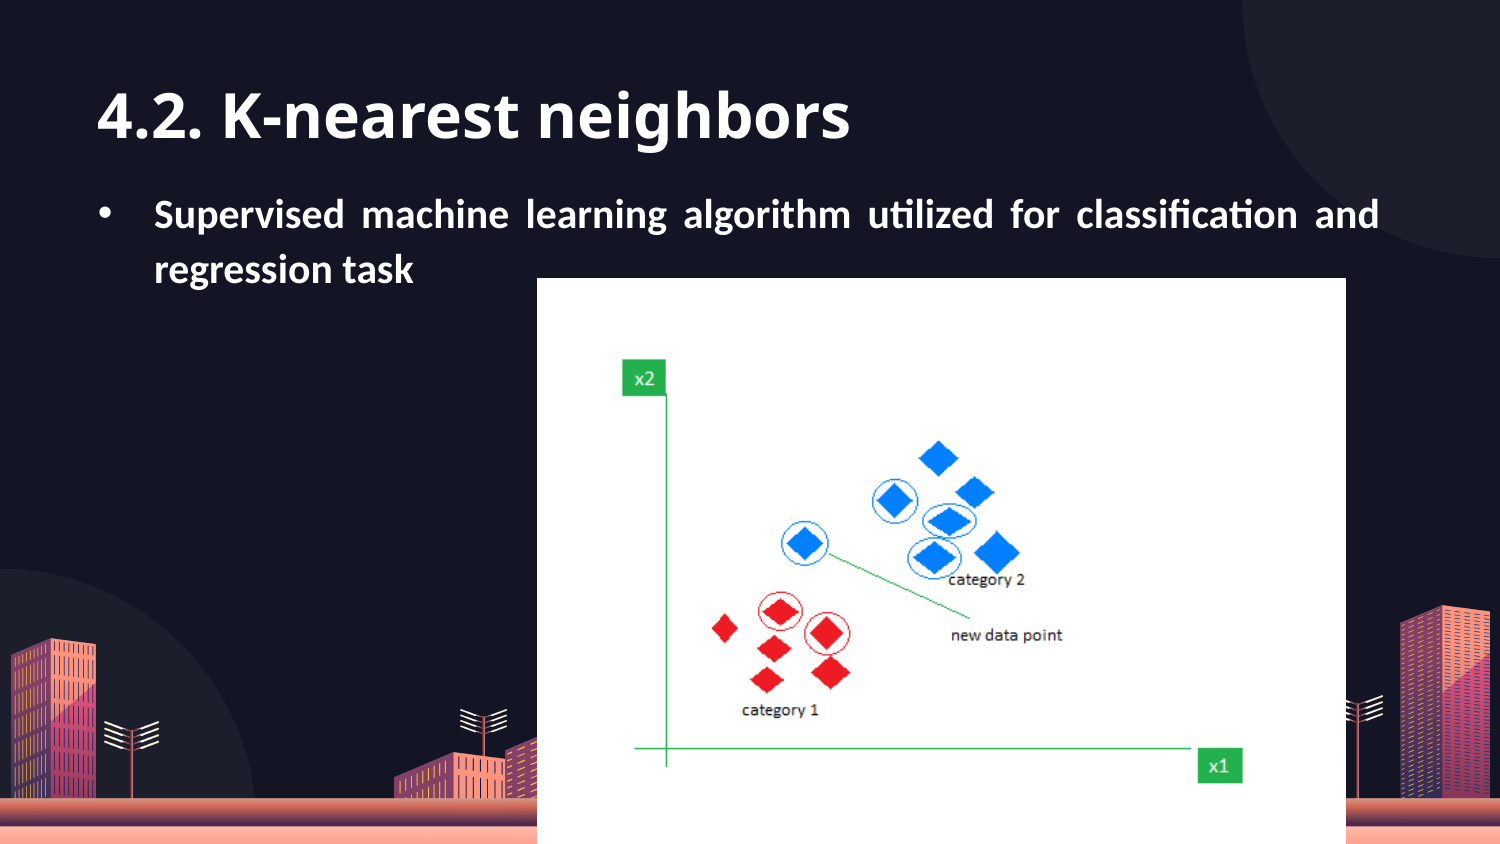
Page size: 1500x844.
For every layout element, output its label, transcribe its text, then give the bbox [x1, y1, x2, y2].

picture [0, 278, 1500, 844]
title 4.2. K-nearest neighbors [82, 61, 1143, 156]
subtitle Supervised machine learning algorithm utilized for classification and regression task [82, 166, 1397, 544]
